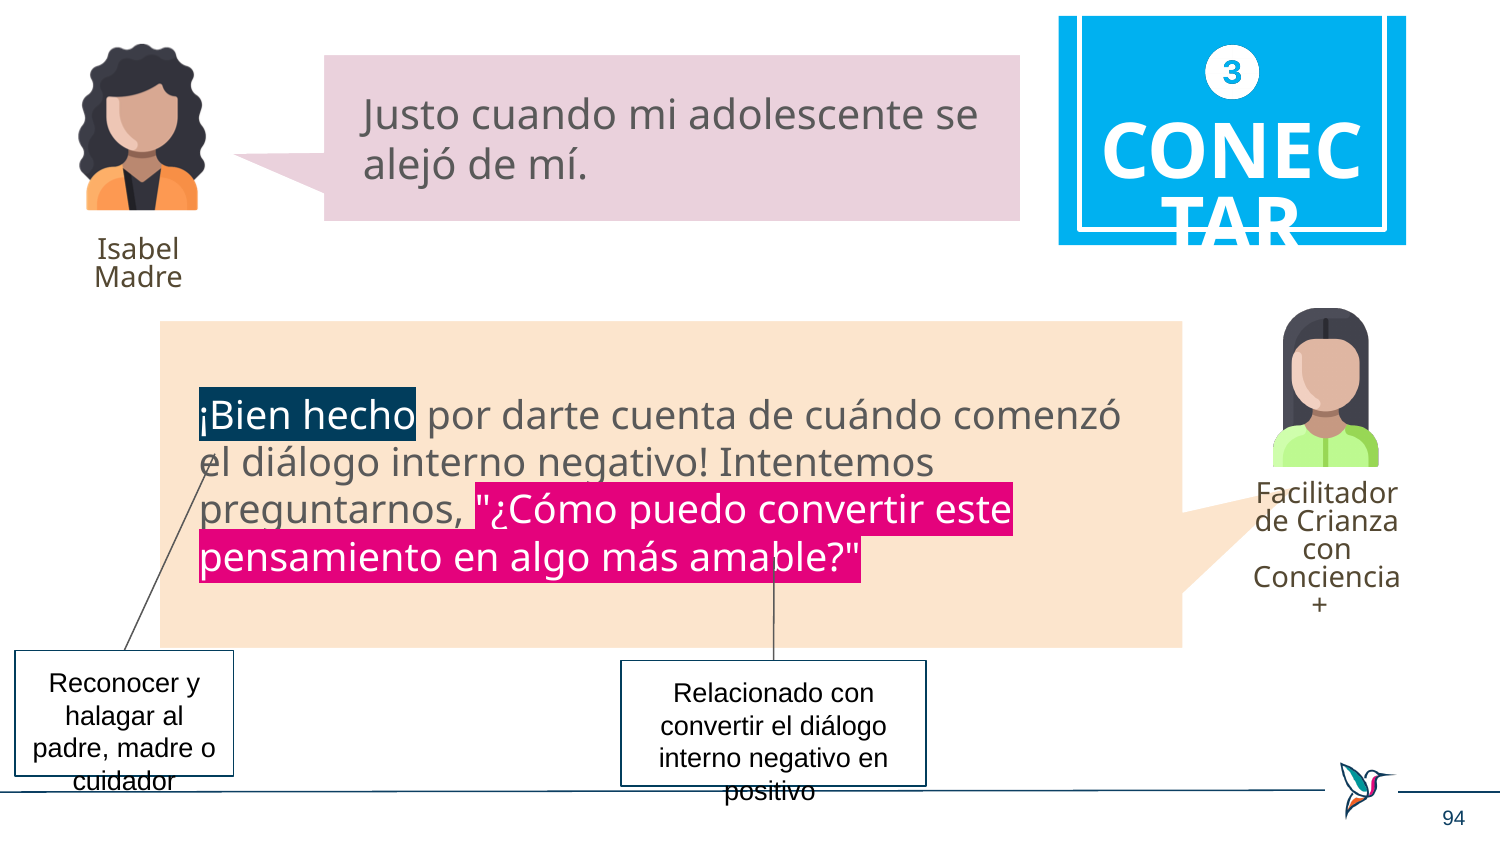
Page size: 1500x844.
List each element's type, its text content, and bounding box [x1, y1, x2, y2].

text_box Justo cuando mi adolescente se alejó de mí. [232, 54, 1021, 222]
text_box [1058, 15, 1081, 246]
picture [1338, 759, 1398, 823]
text_box Relacionado con convertir el diálogo interno negativo en positivo [620, 660, 927, 786]
text_box CONECTAR [1081, 104, 1383, 283]
picture [1206, 45, 1259, 99]
text_box ¡Bien hecho por darte cuenta de cuándo comenzó el diálogo interno negativo! Intentemos preguntarnos, "¿Cómo puedo convertir este pensamiento en algo más amable?" [159, 320, 1230, 649]
text_box Isabel Madre [50, 221, 234, 308]
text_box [123, 453, 216, 651]
text_box [1079, 0, 1385, 230]
text_box [1383, 15, 1407, 246]
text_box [1235, 308, 1419, 582]
picture [58, 43, 227, 212]
text_box Reconocer y halagar al padre, madre o cuidador [14, 650, 234, 776]
